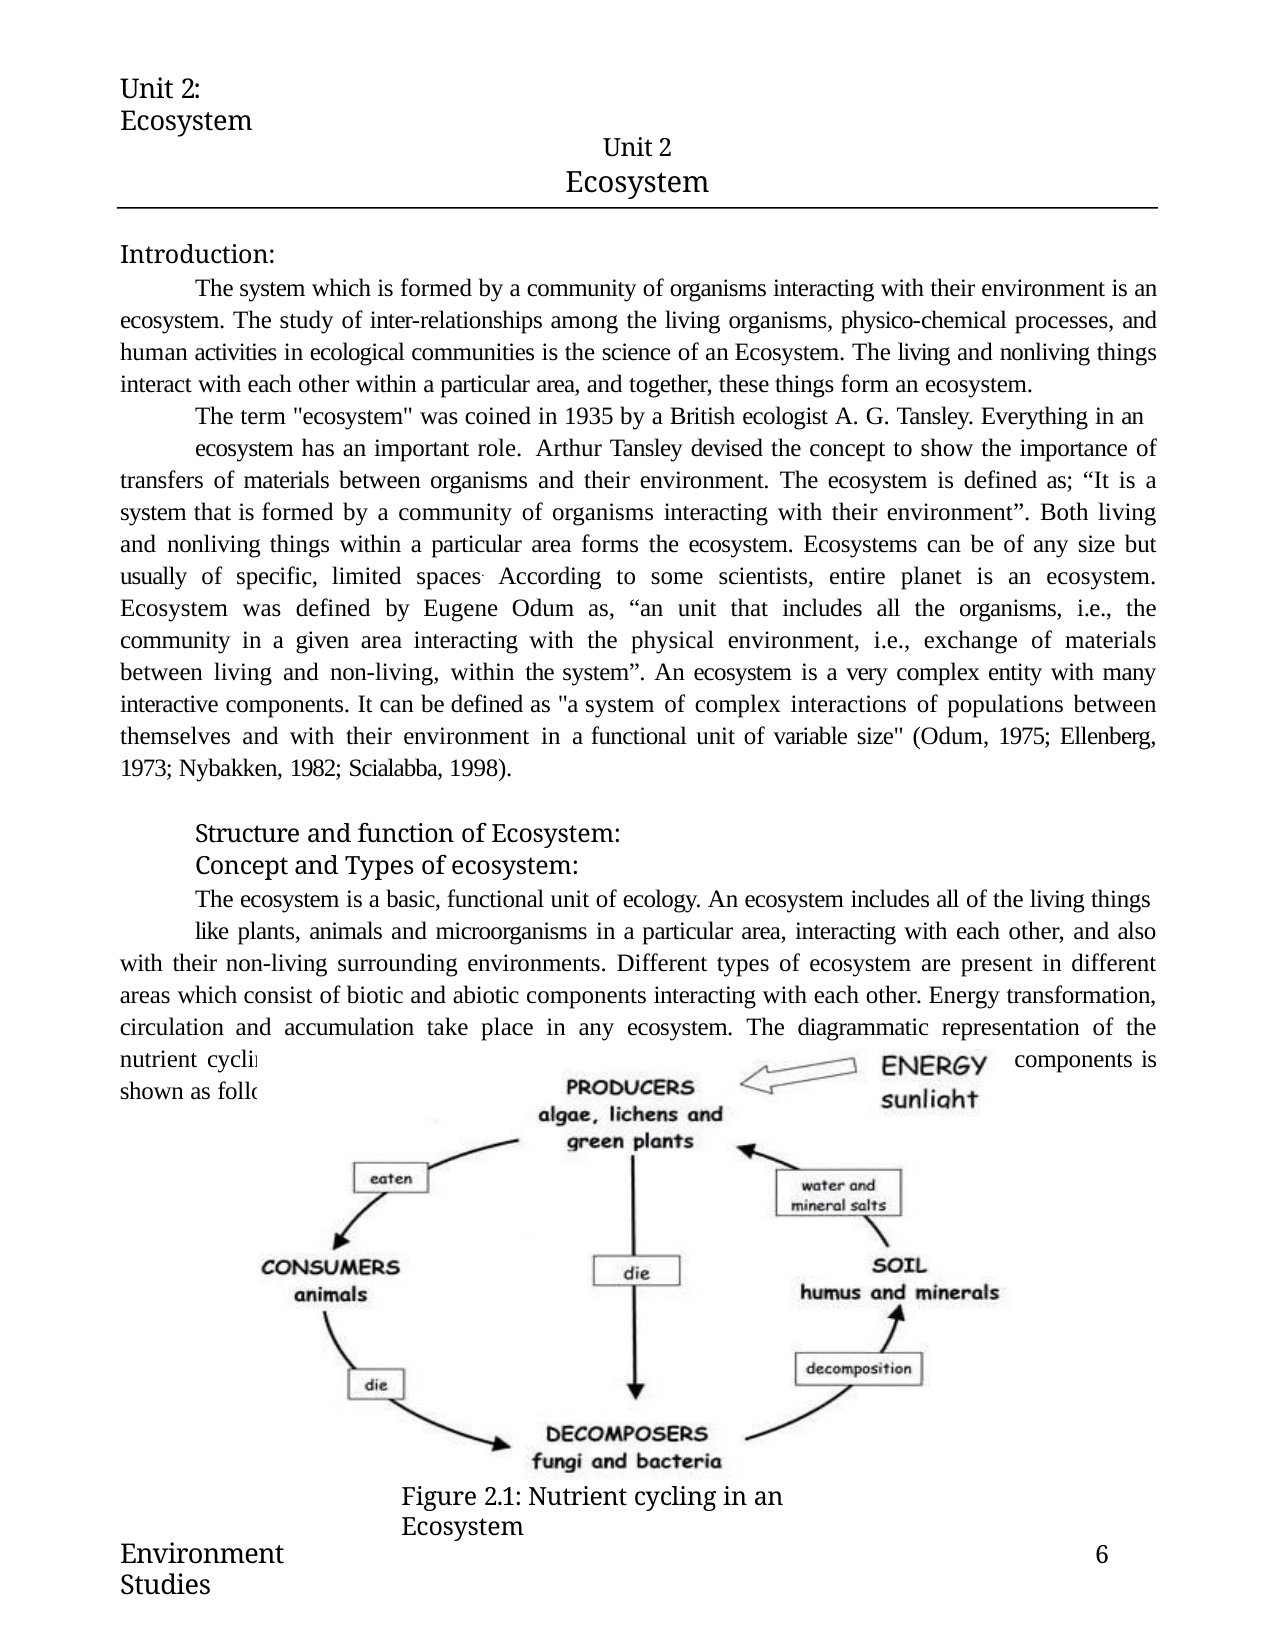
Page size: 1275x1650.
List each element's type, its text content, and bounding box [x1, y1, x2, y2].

text_box Unit 2 Ecosystem Introduction: The system which is formed by a community of organisms interacting with their environment is an ecosystem. The study of inter-relationships among the living organisms, physico-chemical processes, and human activities in ecological communities is the science of an Ecosystem. The living and nonliving things interact with each other within a particular area, and together, these things form an ecosystem. The term "ecosystem" was coined in 1935 by a British ecologist A. G. Tansley. Everything in an ecosystem has an important role. Arthur Tansley devised the concept to show the importance of transfers of materials between organisms and their environment. The ecosystem is defined as; “It is a system that is formed by a community of organisms interacting with their environment”. Both living and nonliving things within a particular area forms the ecosystem. Ecosystems can be of any size but usually of specific, limited spaces. According to some scientists, entire planet is an ecosystem. Ecosystem was defined by Eugene Odum as, “an unit that includes all the organisms, i.e., the community in a given area interacting with the physical environment, i.e., exchange of materials between living and non-living, within the system”. An ecosystem is a very complex entity with many interactive components. It can be defined as "a system of complex interactions of populations between themselves and with their environment in a functional unit of variable size" (Odum, 1975; Ellenberg, 1973; Nybakken, 1982; Scialabba, 1998). Structure and function of Ecosystem: Concept and Types of ecosystem: The ecosystem is a basic, functional unit of ecology. An ecosystem includes all of the living things like plants, animals and microorganisms in a particular area, interacting with each other, and also with their non-living surrounding environments. Different types of ecosystem are present in different areas which consist of biotic and abiotic components interacting with each other. Energy transformation, circulation and accumulation take place in any ecosystem. The diagrammatic representation of the nutrient cycling amongst the living organisms and relationship between biotic and abiotic components is shown as follows: [109, 129, 1166, 1105]
footer Environment Studies [117, 1538, 365, 1650]
picture [257, 1049, 1012, 1480]
text_box Figure 2.1: Nutrient cycling in an Ecosystem [399, 1487, 876, 1541]
slide_number 6 [1088, 1539, 1137, 1650]
text_box Unit 2: Ecosystem [117, 69, 333, 129]
